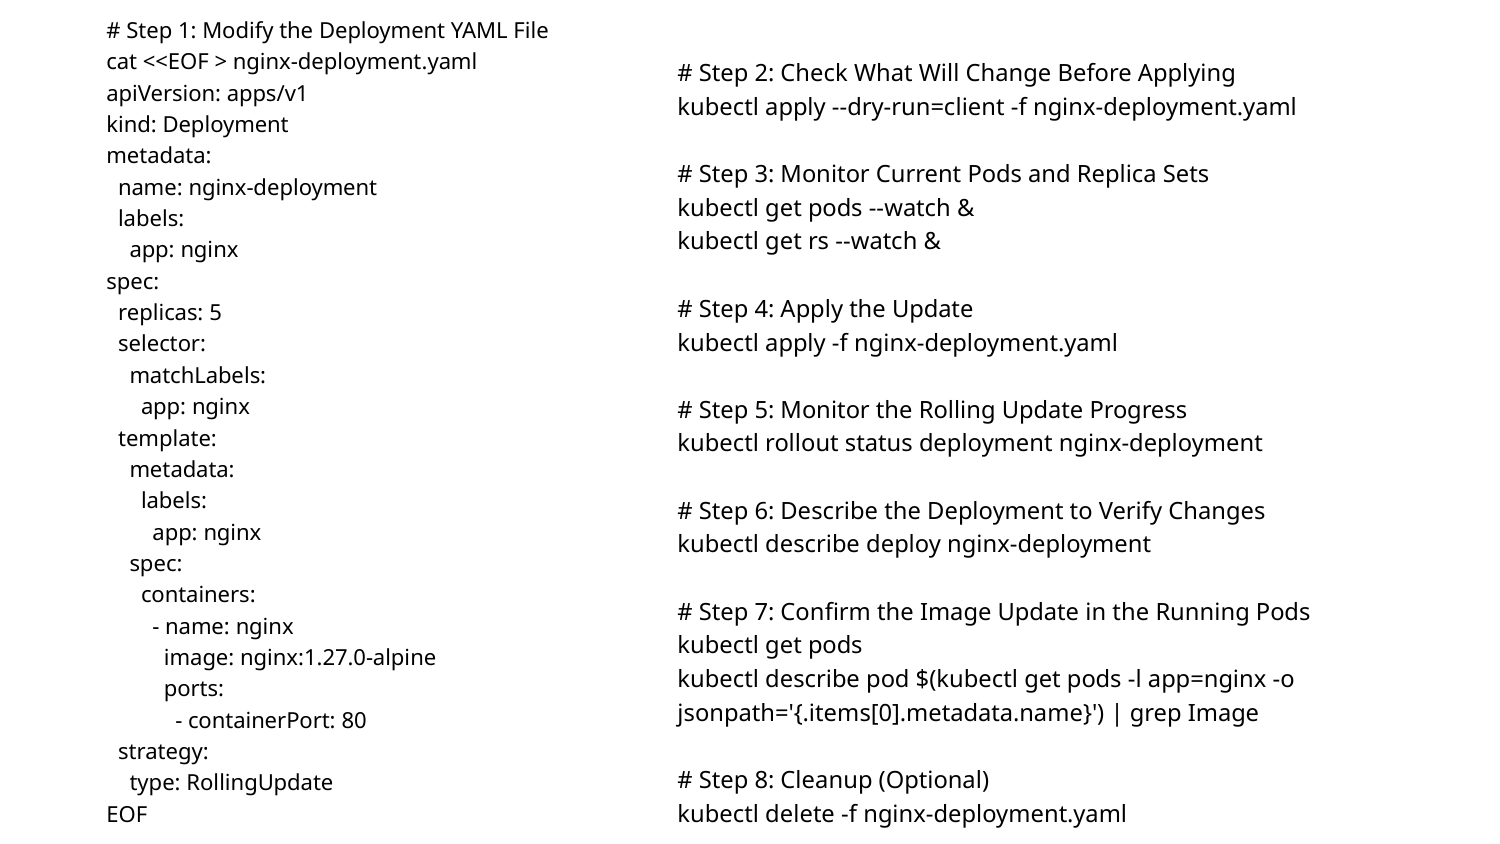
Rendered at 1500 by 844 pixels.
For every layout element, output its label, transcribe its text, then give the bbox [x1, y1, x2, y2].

text_box # Step 1: Modify the Deployment YAML File cat <<EOF > nginx-deployment.yaml apiVersion: apps/v1 kind: Deployment metadata: name: nginx-deployment labels: app: nginx spec: replicas: 5 selector: matchLabels: app: nginx template: metadata: labels: app: nginx spec: containers: - name: nginx image: nginx:1.27.0-alpine ports: - containerPort: 80 strategy: type: RollingUpdate EOF [106, 11, 651, 827]
text_box # Step 2: Check What Will Change Before Applying kubectl apply --dry-run=client -f nginx-deployment.yaml # Step 3: Monitor Current Pods and Replica Sets kubectl get pods --watch & kubectl get rs --watch & # Step 4: Apply the Update kubectl apply -f nginx-deployment.yaml # Step 5: Monitor the Rolling Update Progress kubectl rollout status deployment nginx-deployment # Step 6: Describe the Deployment to Verify Changes kubectl describe deploy nginx-deployment # Step 7: Confirm the Image Update in the Running Pods kubectl get pods kubectl describe pod $(kubectl get pods -l app=nginx -o jsonpath='{.items[0].metadata.name}') | grep Image # Step 8: Cleanup (Optional) kubectl delete -f nginx-deployment.yaml [677, 52, 1500, 827]
